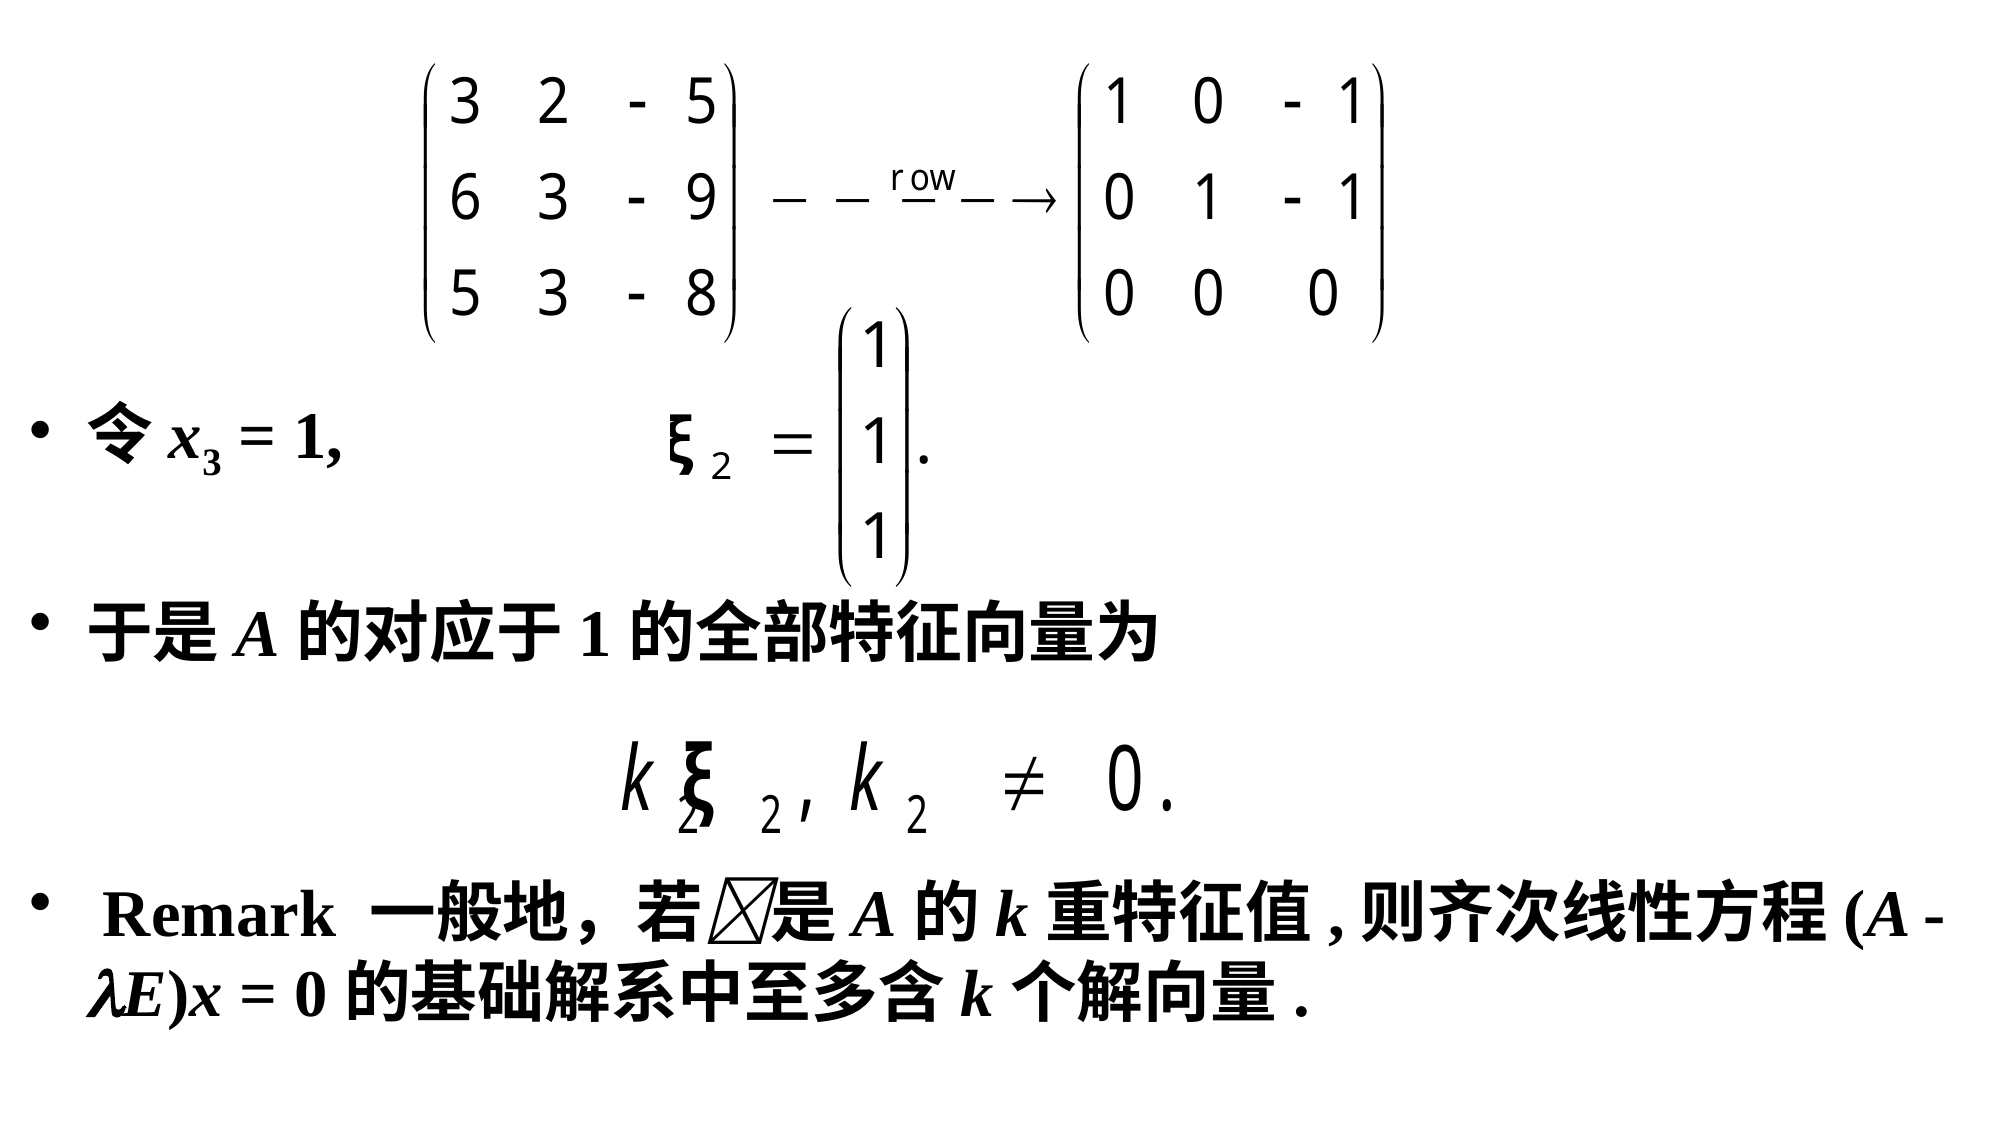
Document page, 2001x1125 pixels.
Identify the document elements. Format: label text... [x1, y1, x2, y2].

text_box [411, 49, 1399, 354]
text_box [608, 712, 1195, 843]
text_box 令x3 = 1, 于是A的对应于1的全部特征向量为 Remark 一般地，若是A的k重特征值,则齐次线性方程(A - E)x = 0的基础解系中至多含k个解向量. [15, 104, 2000, 1055]
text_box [670, 292, 939, 598]
